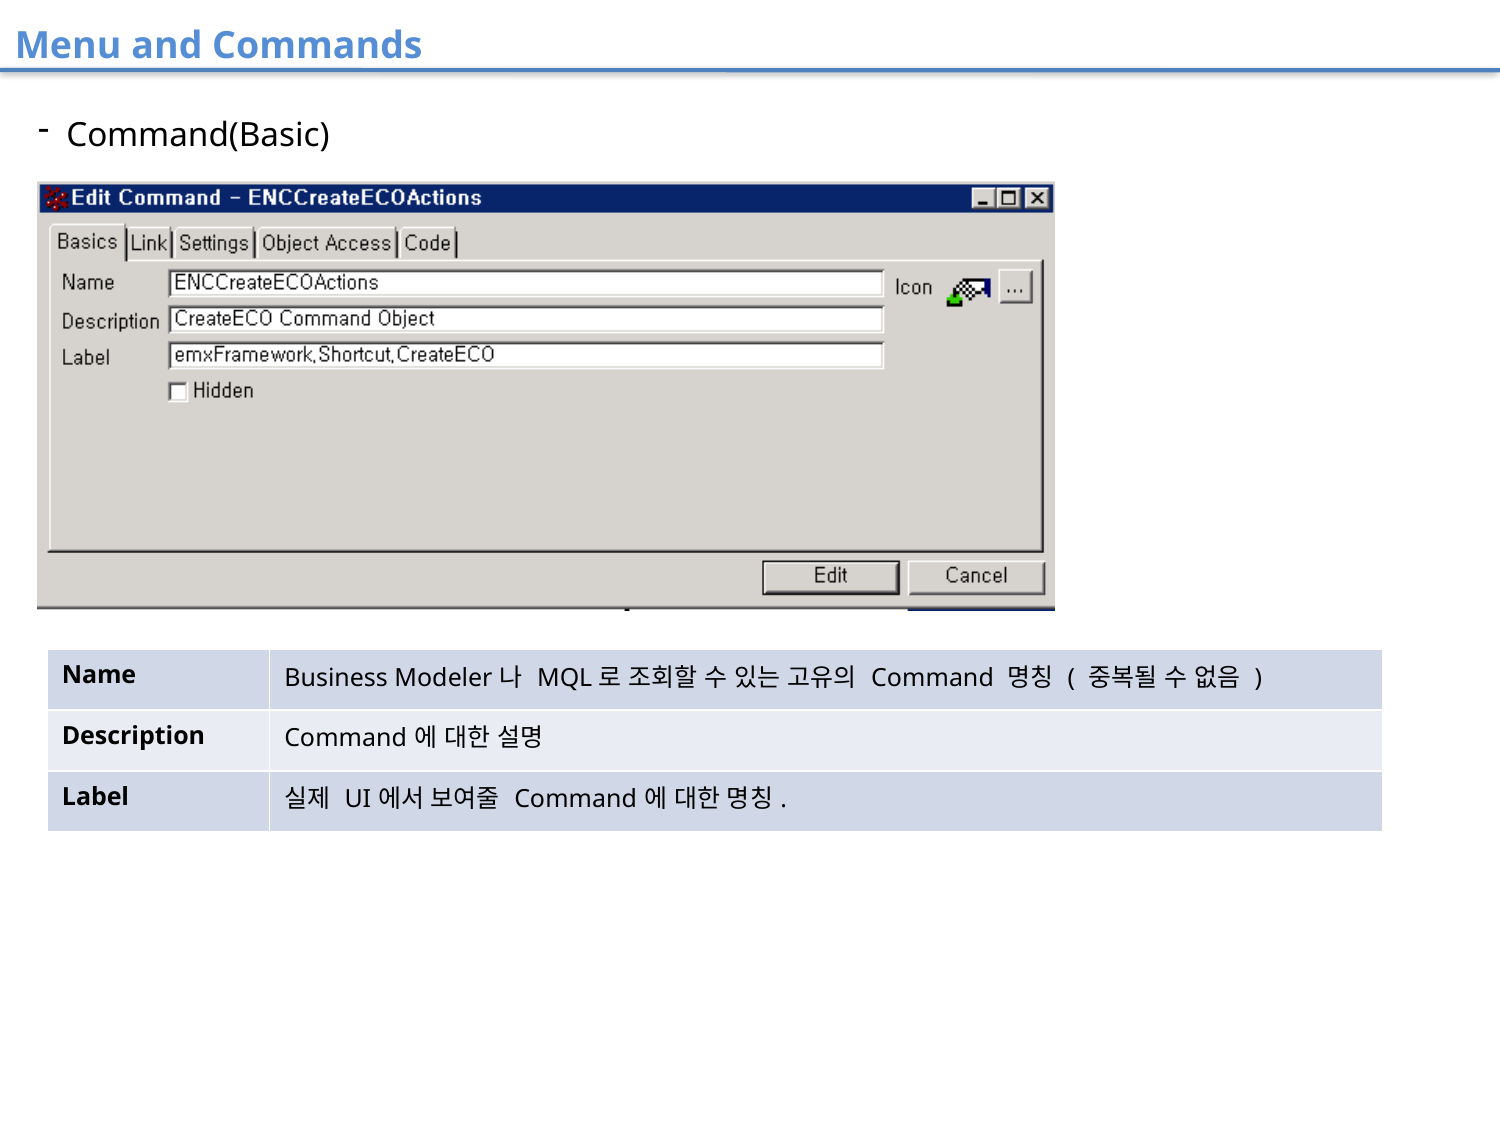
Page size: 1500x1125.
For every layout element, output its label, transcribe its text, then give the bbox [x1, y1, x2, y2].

table_cell Command에 대한 설명 [270, 711, 1382, 770]
table_cell 실제 UI에서 보여줄 Command에 대한 명칭. [270, 772, 1382, 831]
text_box Command(Basic) [23, 105, 1477, 200]
table_header Name [48, 650, 269, 709]
table_cell Description [48, 711, 269, 770]
table_header Business Modeler나 MQL로 조회할 수 있는 고유의 Command 명칭 ( 중복될 수 없음 ) [270, 650, 1382, 709]
picture [37, 180, 1055, 611]
table_cell Label [48, 772, 269, 831]
text_box Menu and Commands [0, 13, 1090, 69]
